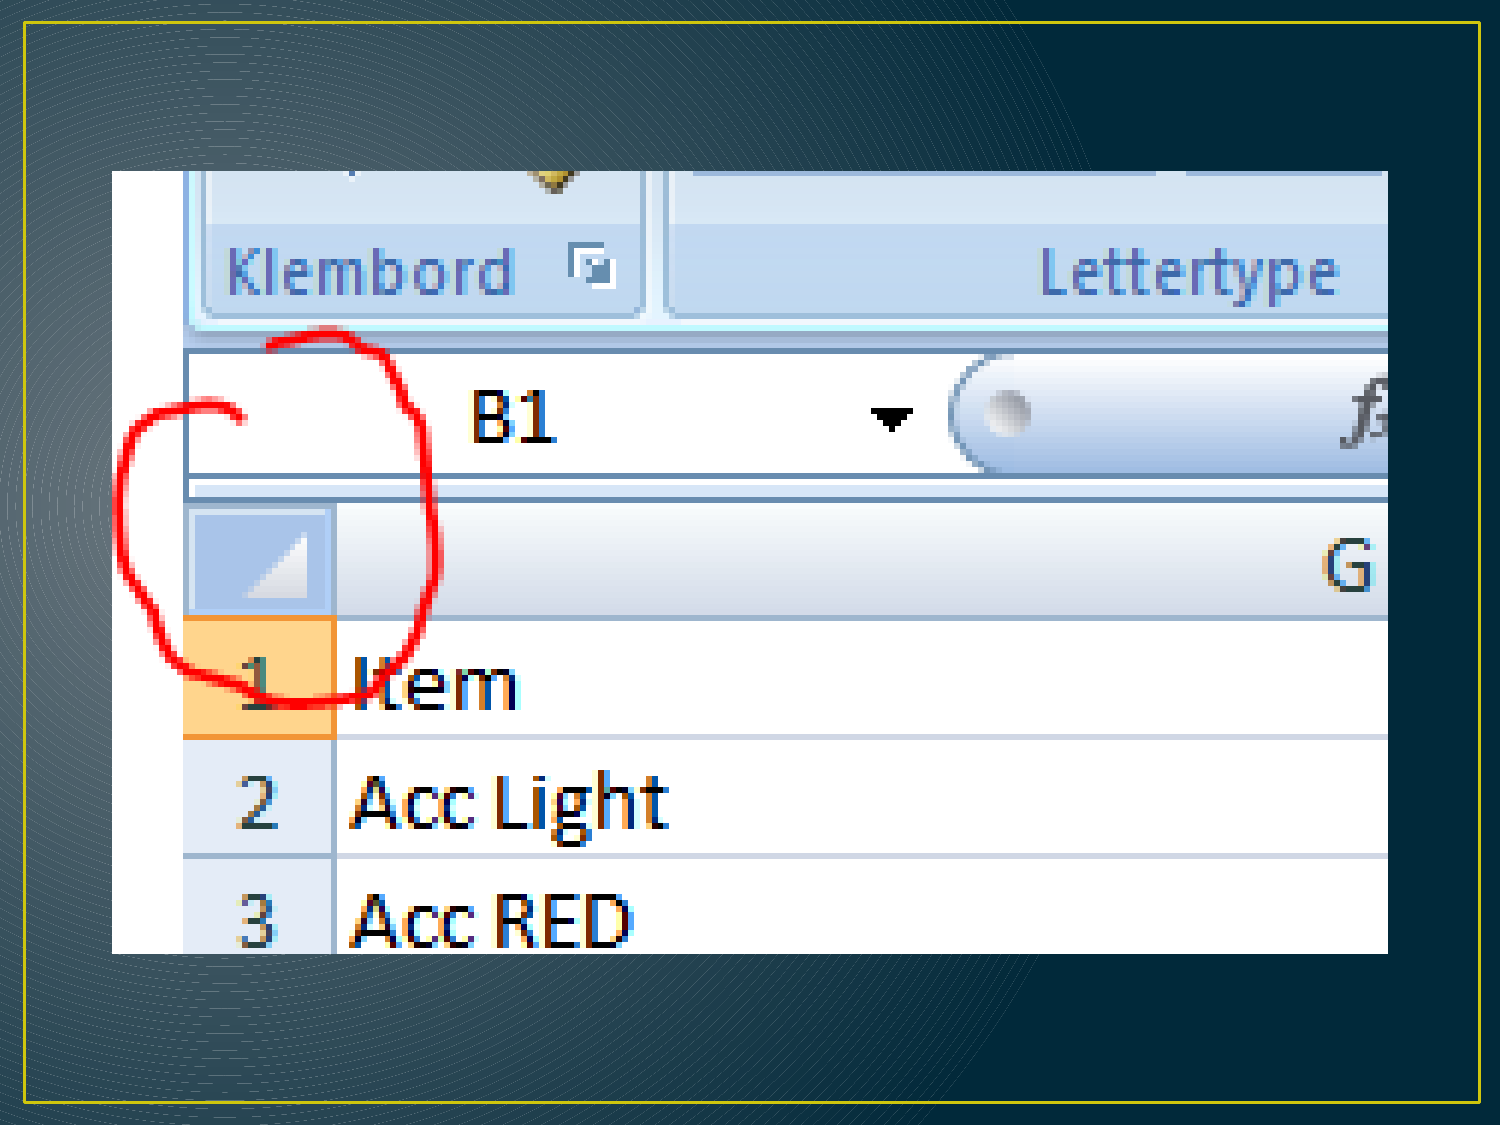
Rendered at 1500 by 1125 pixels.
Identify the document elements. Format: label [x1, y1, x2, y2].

picture [112, 164, 1387, 955]
picture [993, 960, 1005, 969]
